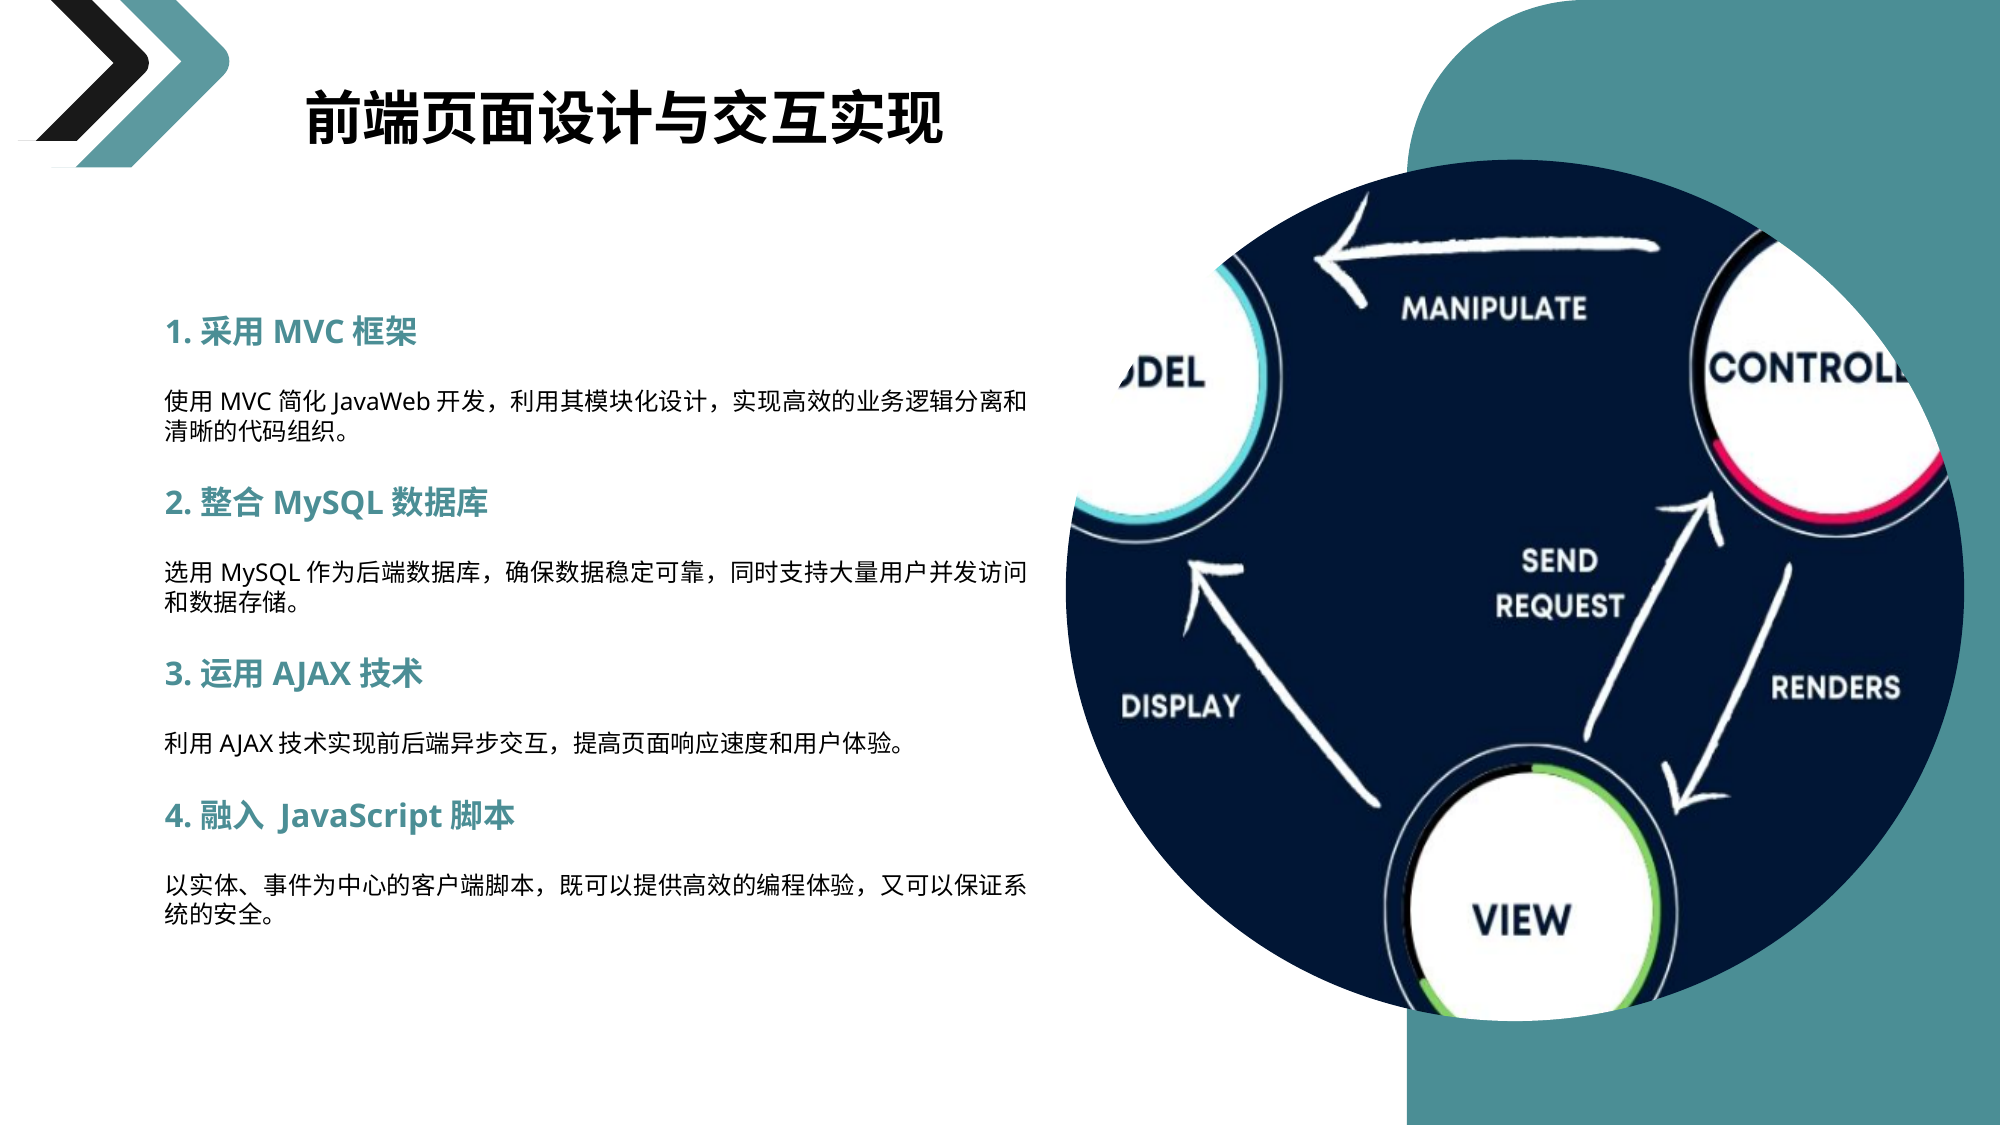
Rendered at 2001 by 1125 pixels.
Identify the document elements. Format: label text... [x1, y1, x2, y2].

text_box 1.采用MVC框架 使用MVC简化JavaWeb开发，利用其模块化设计，实现高效的业务逻辑分离和清晰的代码组织。 2.整合MySQL数据库 选用MySQL作为后端数据库，确保数据稳定可靠，同时支持大量用户并发访问和数据存储。 3.运用AJAX技术 利用AJAX技术实现前后端异步交互，提高页面响应速度和用户体验。 4.融入 JavaScript脚本 以实体、事件为中心的客户端脚本，既可以提供高效的编程体验，又可以保证系统的安全。 [154, 286, 1039, 937]
text_box [1405, 0, 2000, 1125]
picture [1065, 159, 1965, 1022]
text_box 前端页面设计与交互实现 [289, 73, 960, 159]
text_box [51, 0, 231, 169]
text_box [17, 0, 151, 142]
